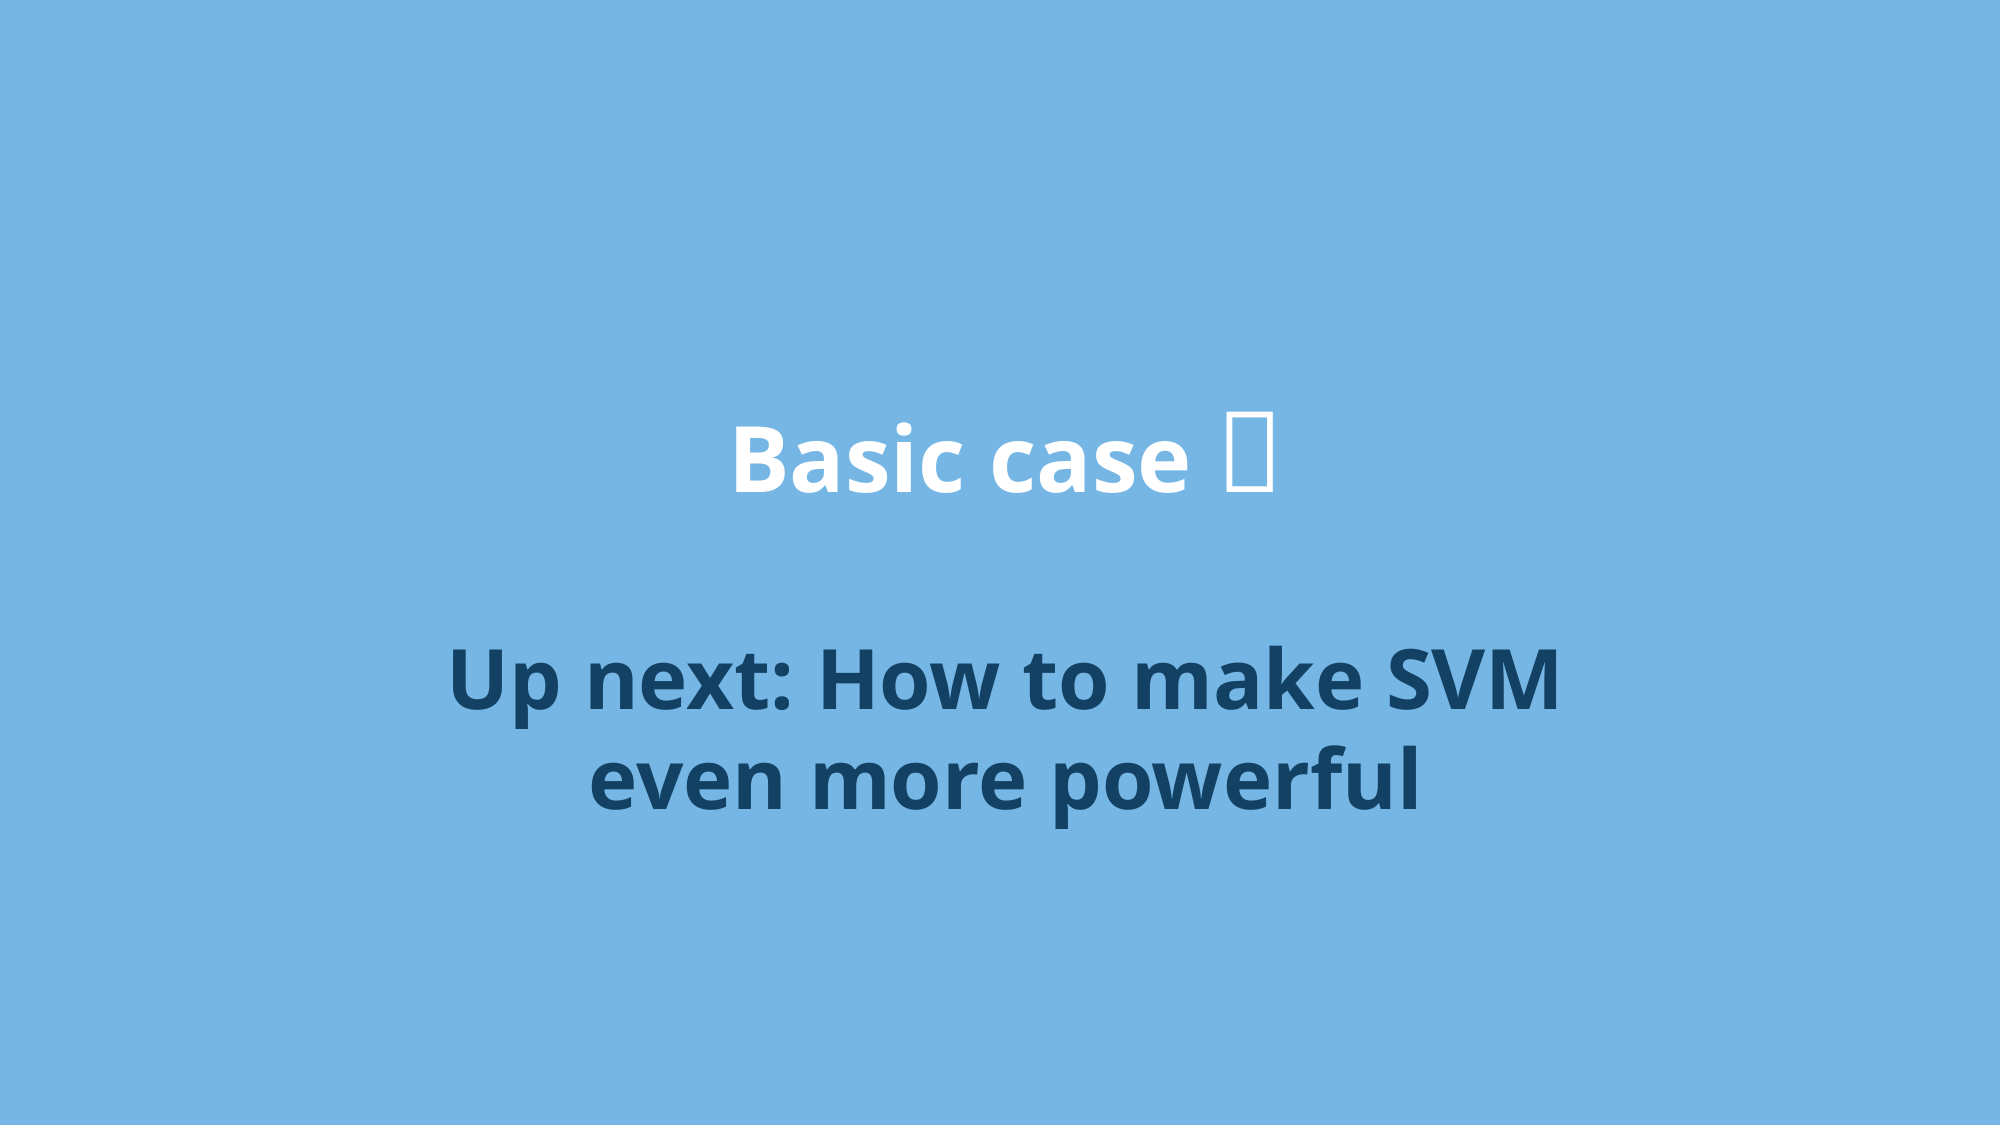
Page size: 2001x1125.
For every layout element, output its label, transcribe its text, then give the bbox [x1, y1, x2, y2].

list Basic case  [368, 324, 1644, 571]
title Up next: How to make SVM even more powerful [368, 618, 1644, 843]
